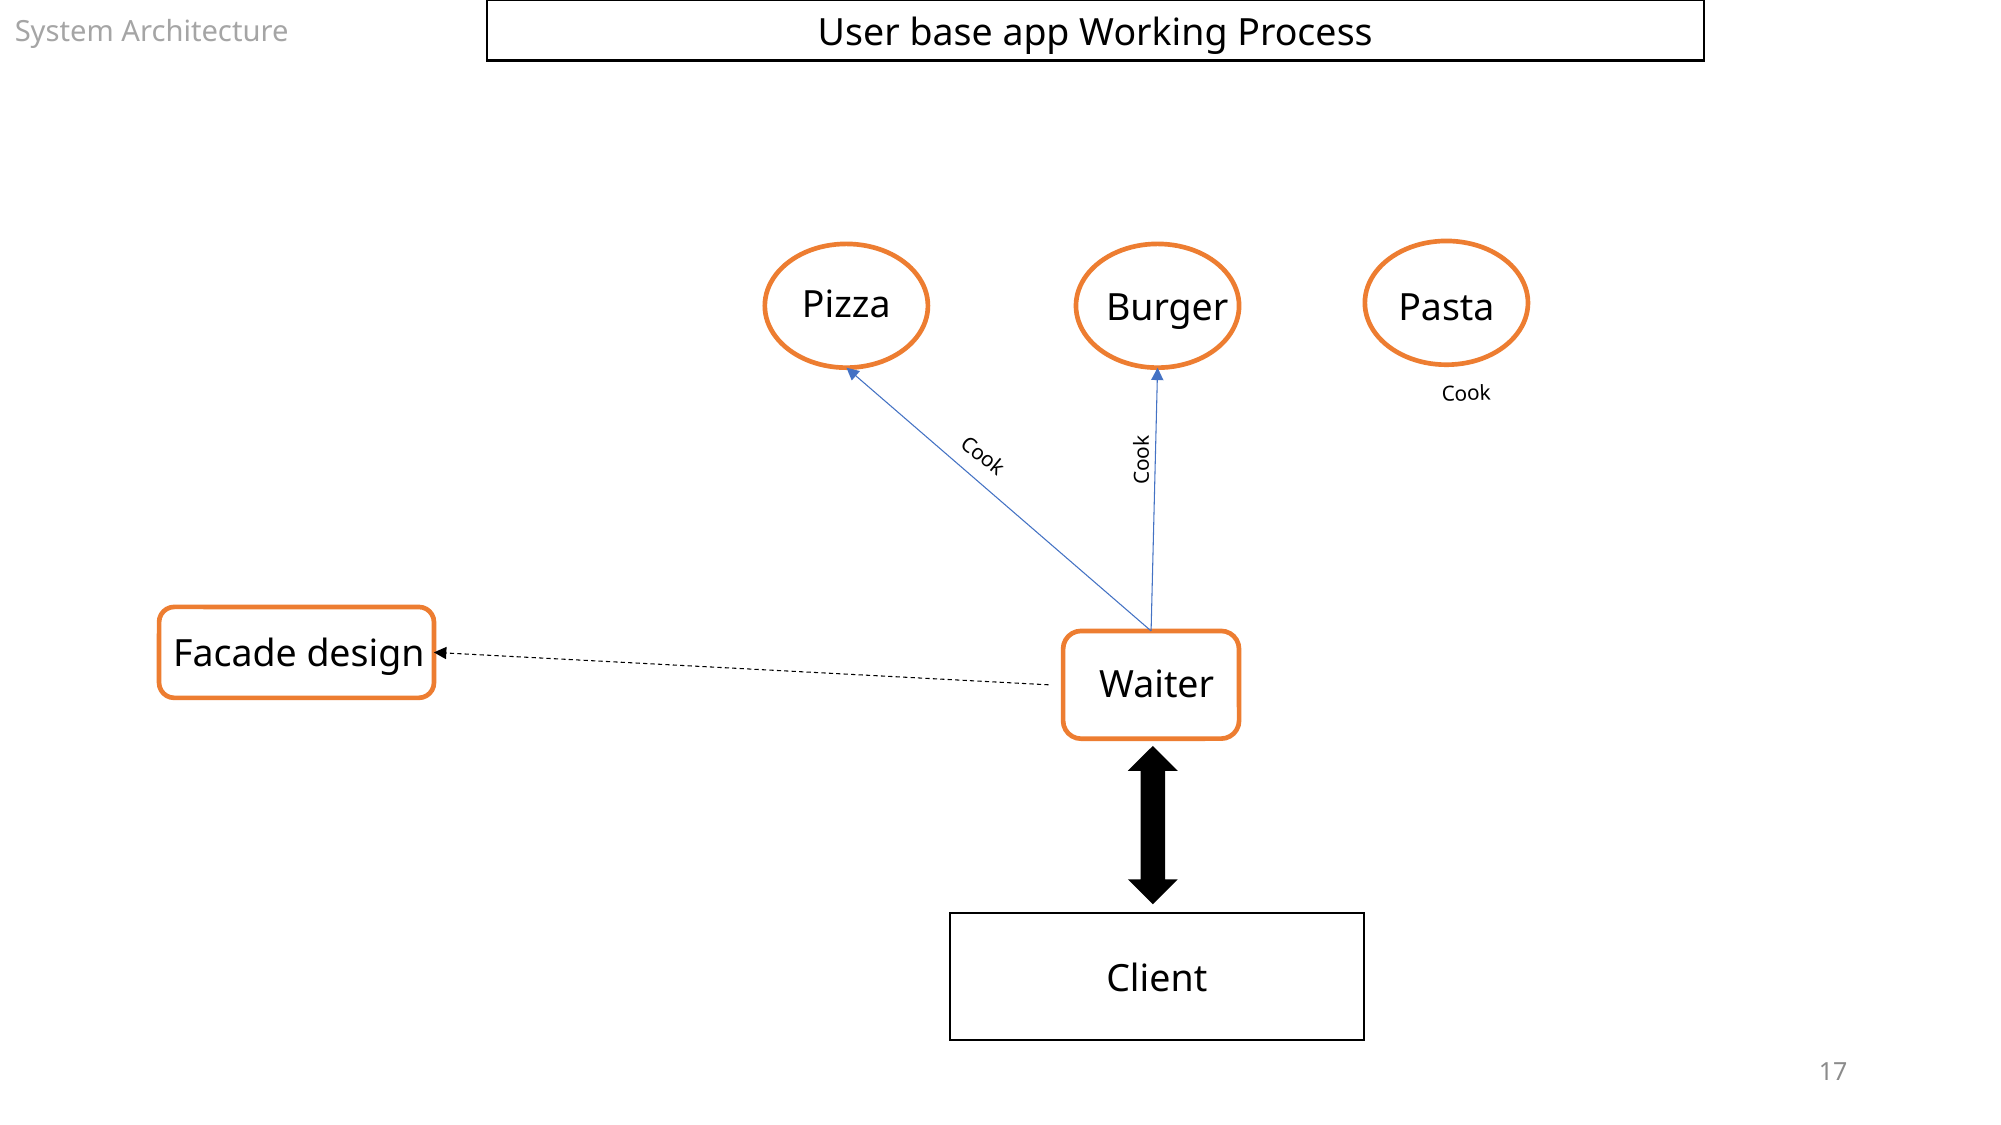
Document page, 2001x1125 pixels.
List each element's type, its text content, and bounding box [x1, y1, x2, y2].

text_box Client [949, 912, 1365, 1041]
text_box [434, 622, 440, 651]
text_box [764, 243, 928, 368]
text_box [1151, 367, 1158, 631]
text_box [1364, 240, 1528, 365]
text_box Burger [1229, 275, 1244, 336]
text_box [433, 652, 1049, 685]
text_box [1075, 243, 1240, 368]
text_box [1063, 630, 1240, 739]
text_box [159, 606, 434, 698]
text_box [1127, 745, 1178, 905]
text_box Cook [1426, 370, 1507, 415]
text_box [846, 367, 1151, 631]
slide_number 17 [1412, 1042, 1863, 1103]
text_box User base app Working Process [486, 0, 1705, 62]
text_box System Architecture [0, 0, 471, 61]
